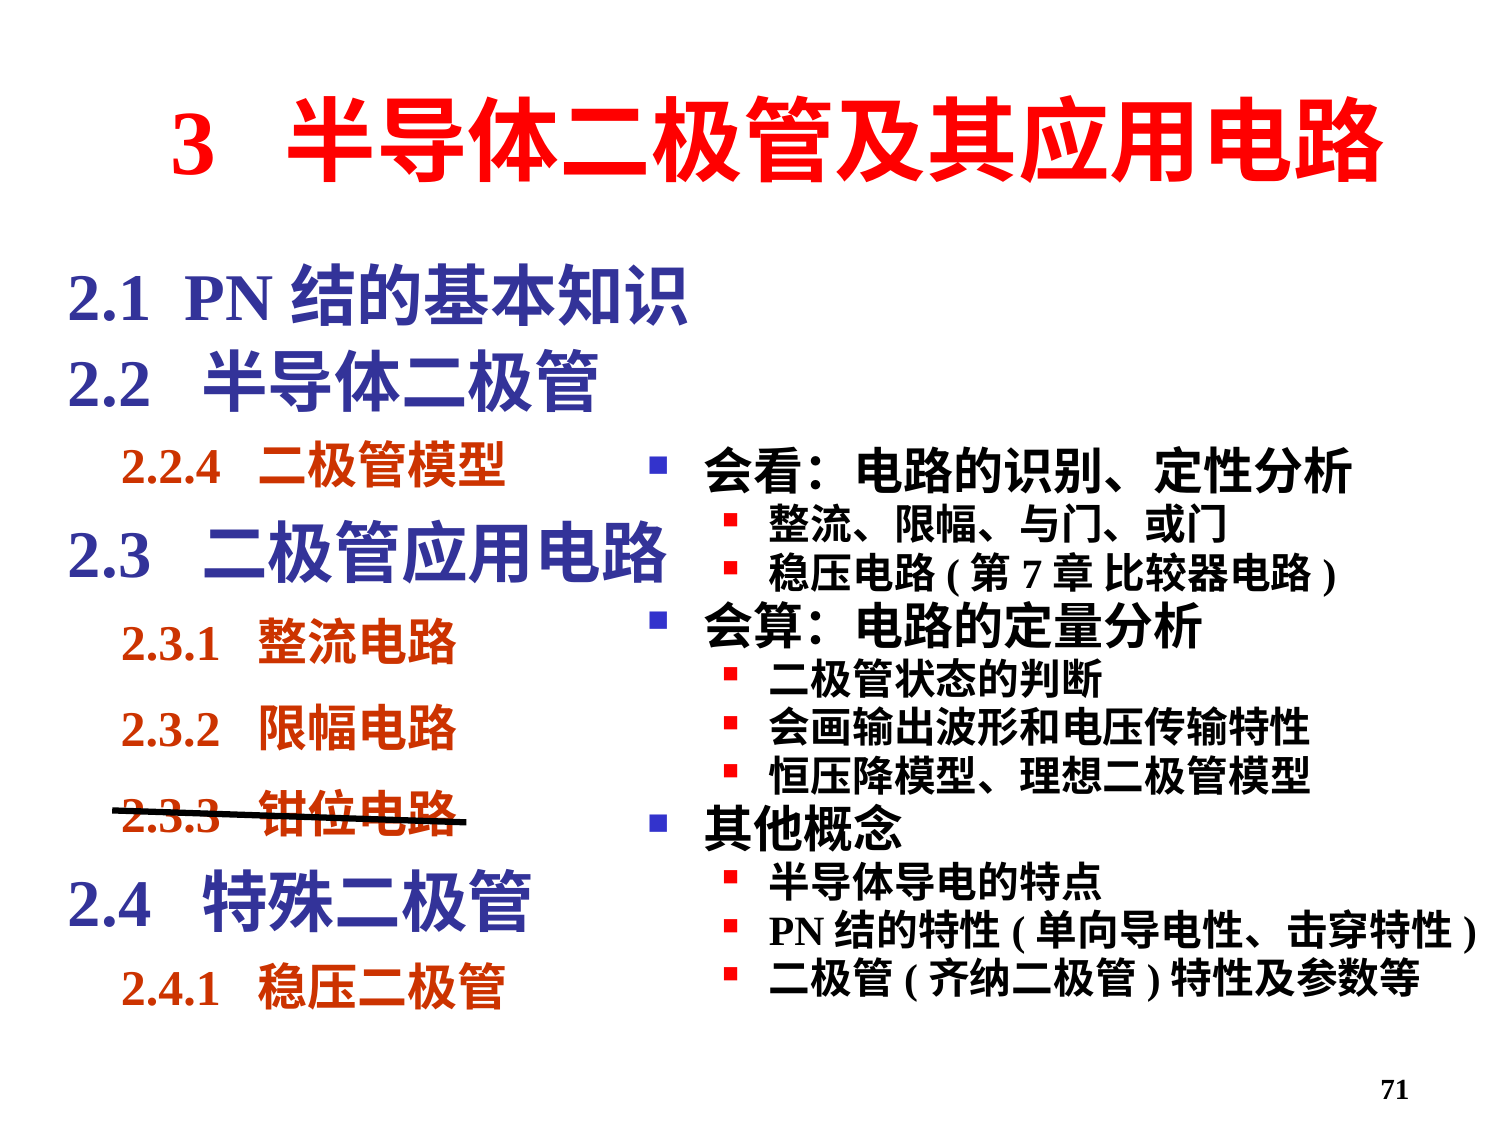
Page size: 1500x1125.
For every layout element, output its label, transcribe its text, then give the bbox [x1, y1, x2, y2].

text_box 2.3 二极管应用电路 [53, 512, 632, 592]
text_box 2.3.1 整流电路 [106, 603, 584, 678]
text_box 2.2.4 二极管模型 [106, 426, 798, 501]
text_box 2.1 PN结的基本知识 [53, 255, 999, 331]
text_box 2.2 半导体二极管 [53, 341, 1034, 415]
title 3 半导体二极管及其应用电路 [155, 54, 1436, 201]
text_box 会看：电路的识别、定性分析 整流、限幅、与门、或门 稳压电路(第7章 比较器电路) 会算：电路的定量分析 二极管状态的判断 会画输出波形和电压传输特性 恒压降模型、理想二极管模型 其他概念 半导体导电的特点 PN结的特性(单向导电性、击穿特性) 二极管(齐纳二极管)特性及参数等 [632, 444, 1500, 1035]
text_box 2.4.1 稳压二极管 [106, 952, 632, 1024]
slide_number 71 [1112, 1037, 1426, 1113]
text_box 2.3.3 钳位电路 [106, 775, 632, 851]
text_box 2.4 特殊二极管 [53, 861, 632, 941]
text_box 2.3.2 限幅电路 [105, 689, 632, 764]
